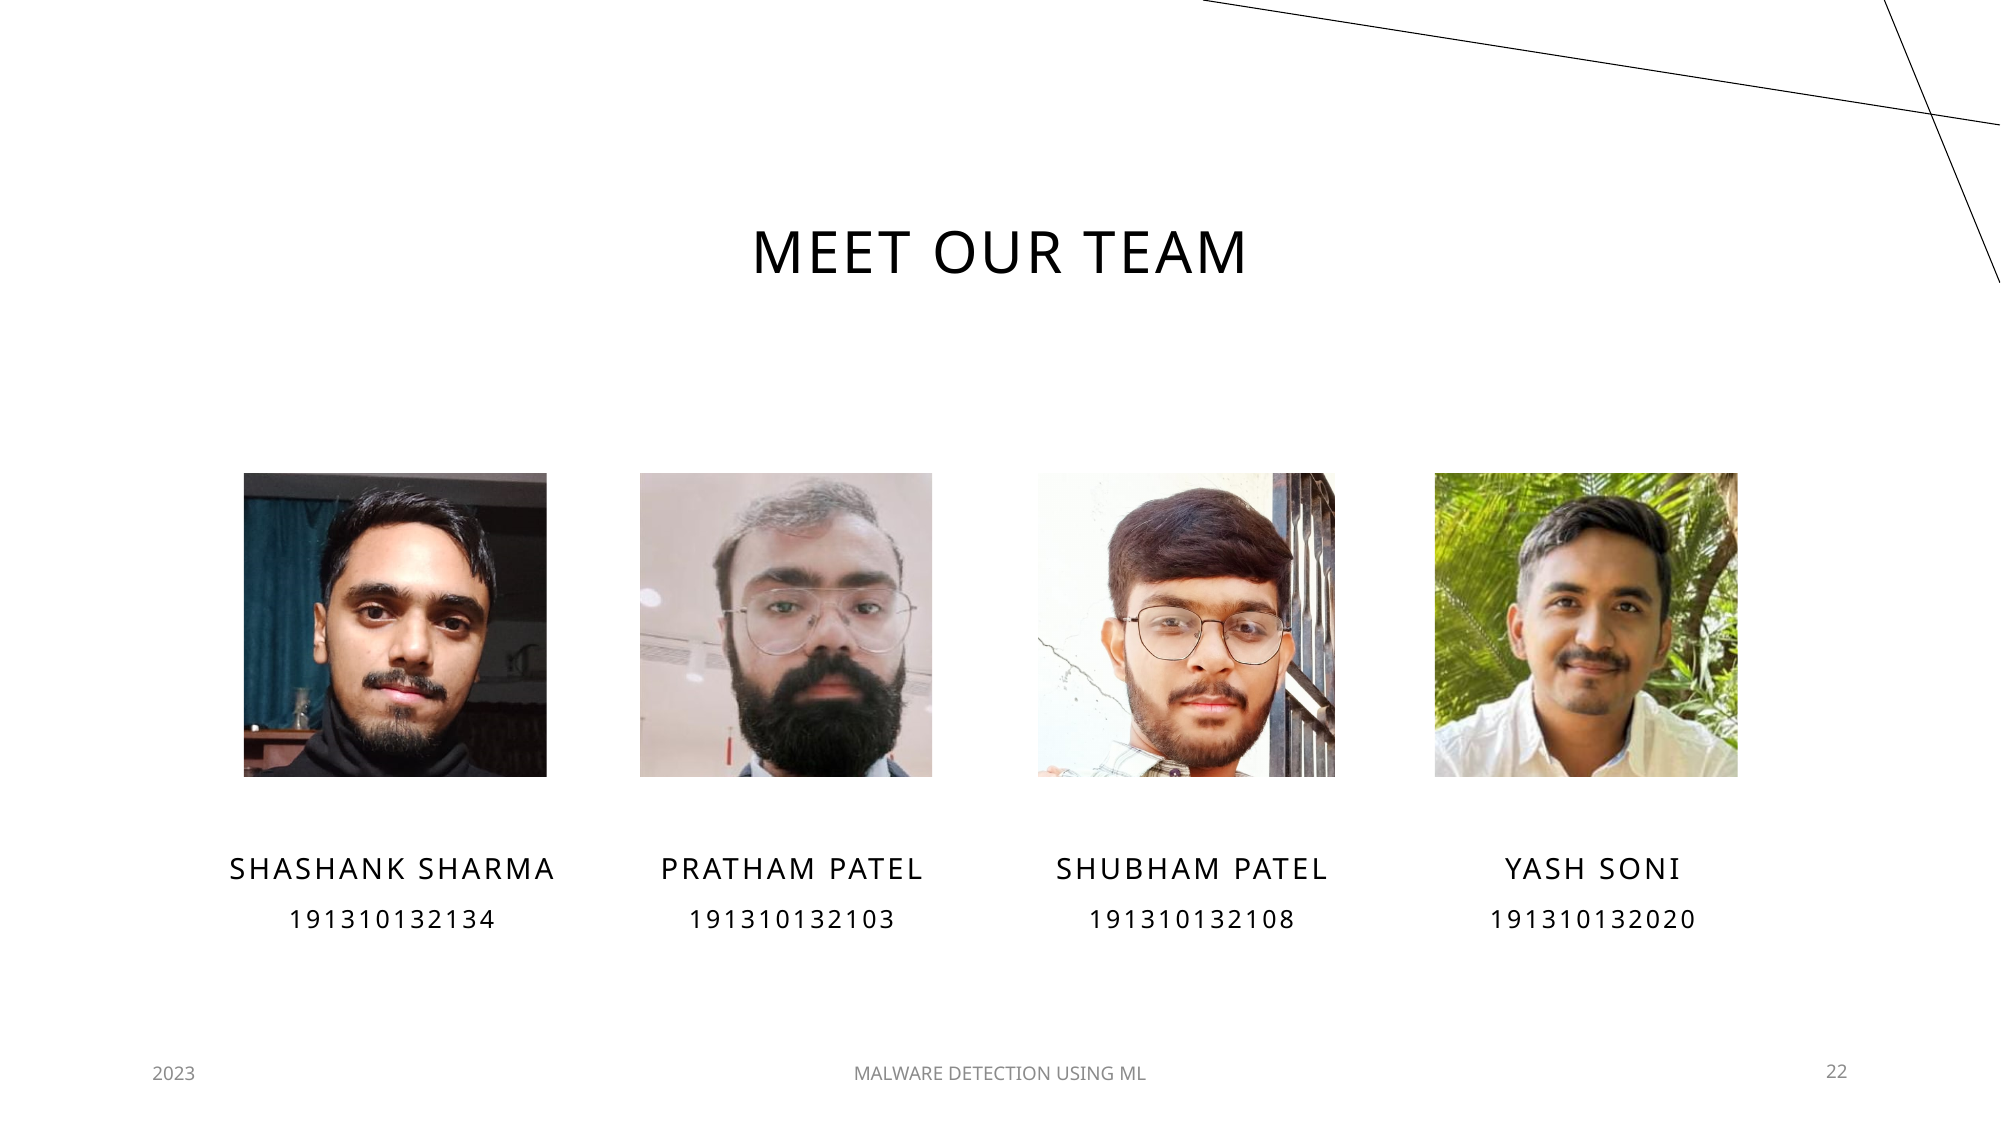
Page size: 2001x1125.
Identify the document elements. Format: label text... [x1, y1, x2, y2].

list SHASHANK SHARMA 191310132134 [201, 834, 582, 955]
picture [243, 473, 547, 777]
picture [1434, 473, 1738, 777]
picture [1037, 473, 1341, 777]
text_box SHUBHAM PATEL 191310132108 [1001, 834, 1382, 955]
title MEET OUR TEAM [309, 146, 1691, 364]
footer MALWARE DETECTION USING ML [662, 1042, 1338, 1103]
slide_number 22 [1412, 1042, 1863, 1103]
text_box YASH SONI 191310132020 [1402, 834, 1783, 955]
text_box PRATHAM PATEL 191310132103 [601, 834, 982, 955]
picture [629, 473, 933, 777]
slide_number 2023 [137, 1042, 588, 1103]
